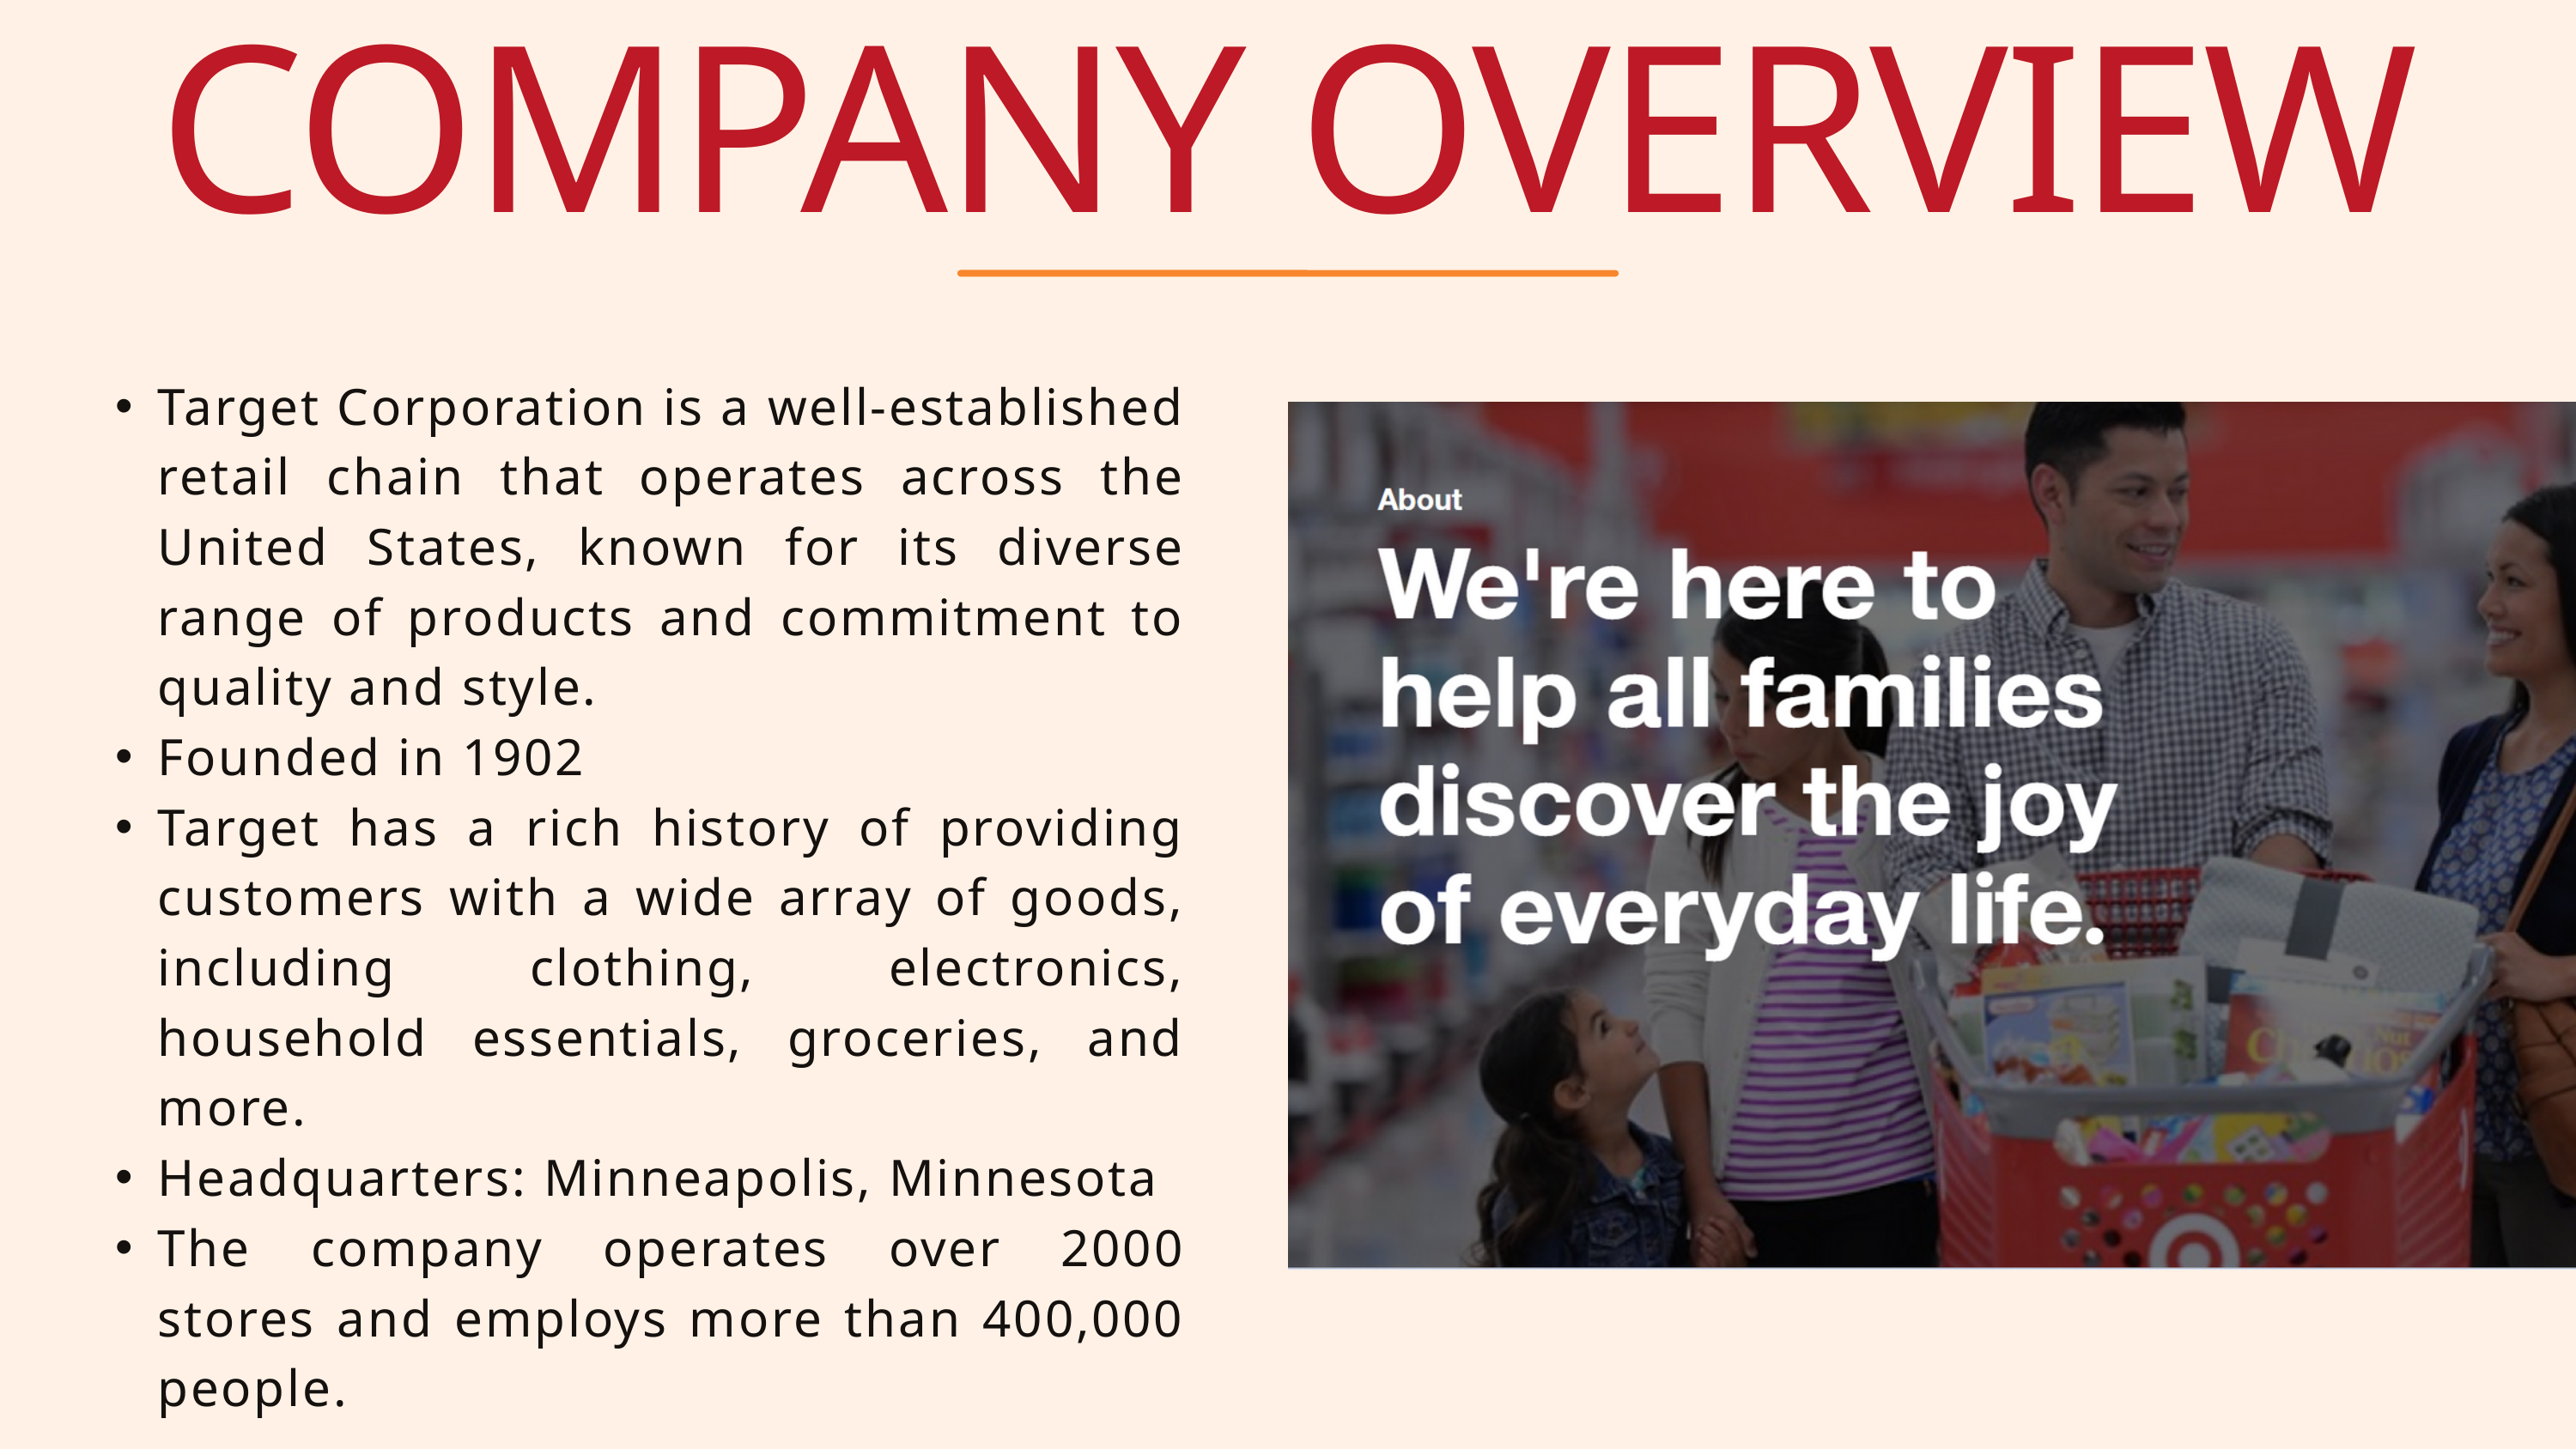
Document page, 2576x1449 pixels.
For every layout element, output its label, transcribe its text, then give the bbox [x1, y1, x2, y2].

text_box COMPANY OVERVIEW [0, 55, 2576, 259]
text_box Target Corporation is a well-established retail chain that operates across the United States, known for its diverse range of products and commitment to quality and style. Founded in 1902 Target has a rich history of providing customers with a wide array of goods, including clothing, electronics, household essentials, groceries, and more. Headquarters: Minneapolis, Minnesota The company operates over 2000 stores and employs more than 400,000 people. [72, 365, 1187, 1417]
text_box [1287, 402, 2576, 1270]
